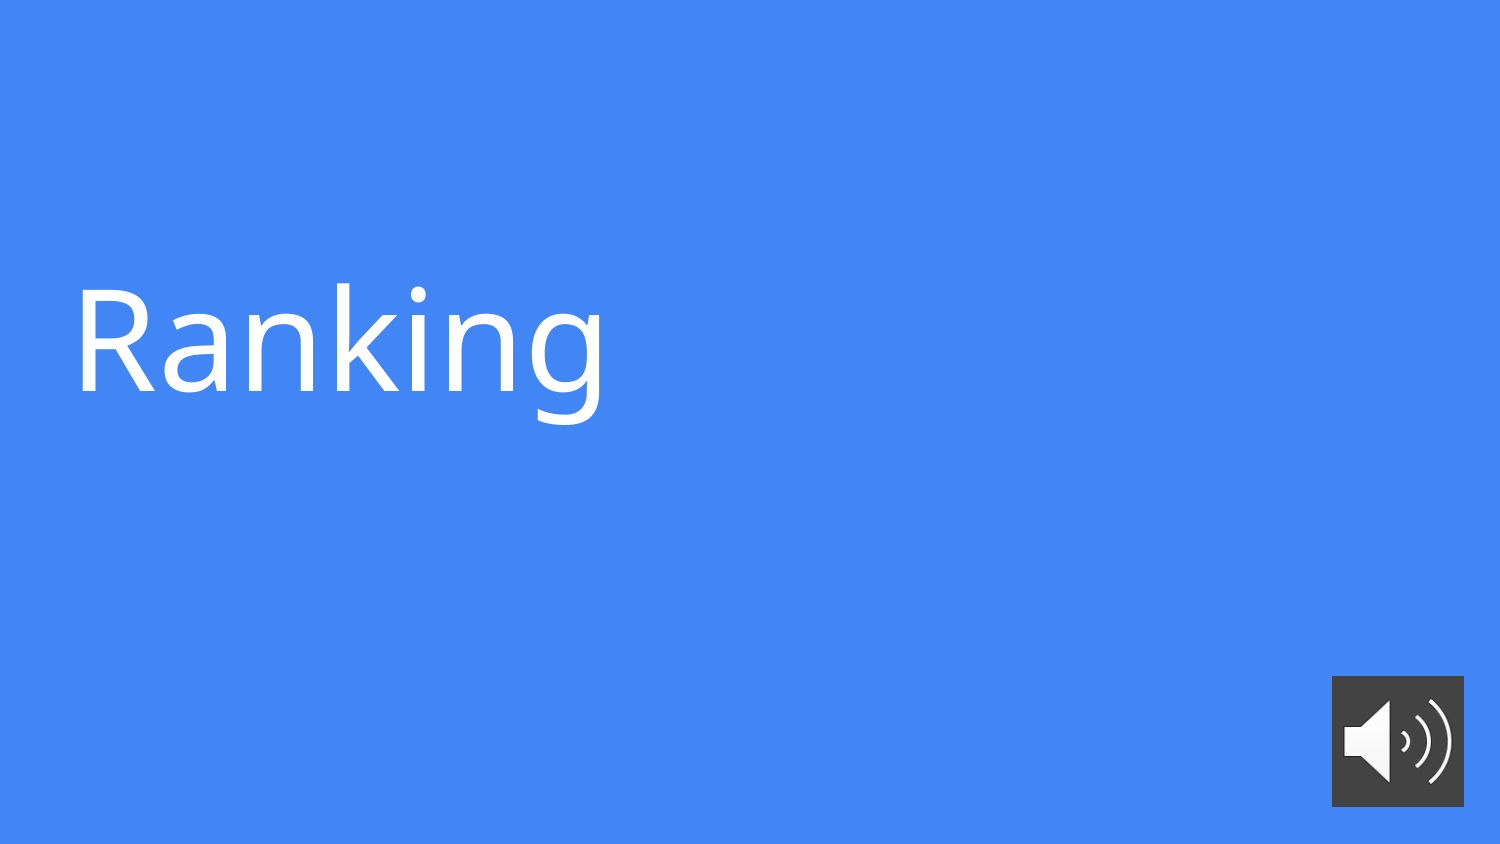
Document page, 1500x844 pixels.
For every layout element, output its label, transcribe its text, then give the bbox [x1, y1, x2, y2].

picture [1330, 674, 1465, 809]
title Ranking [54, 279, 1461, 435]
